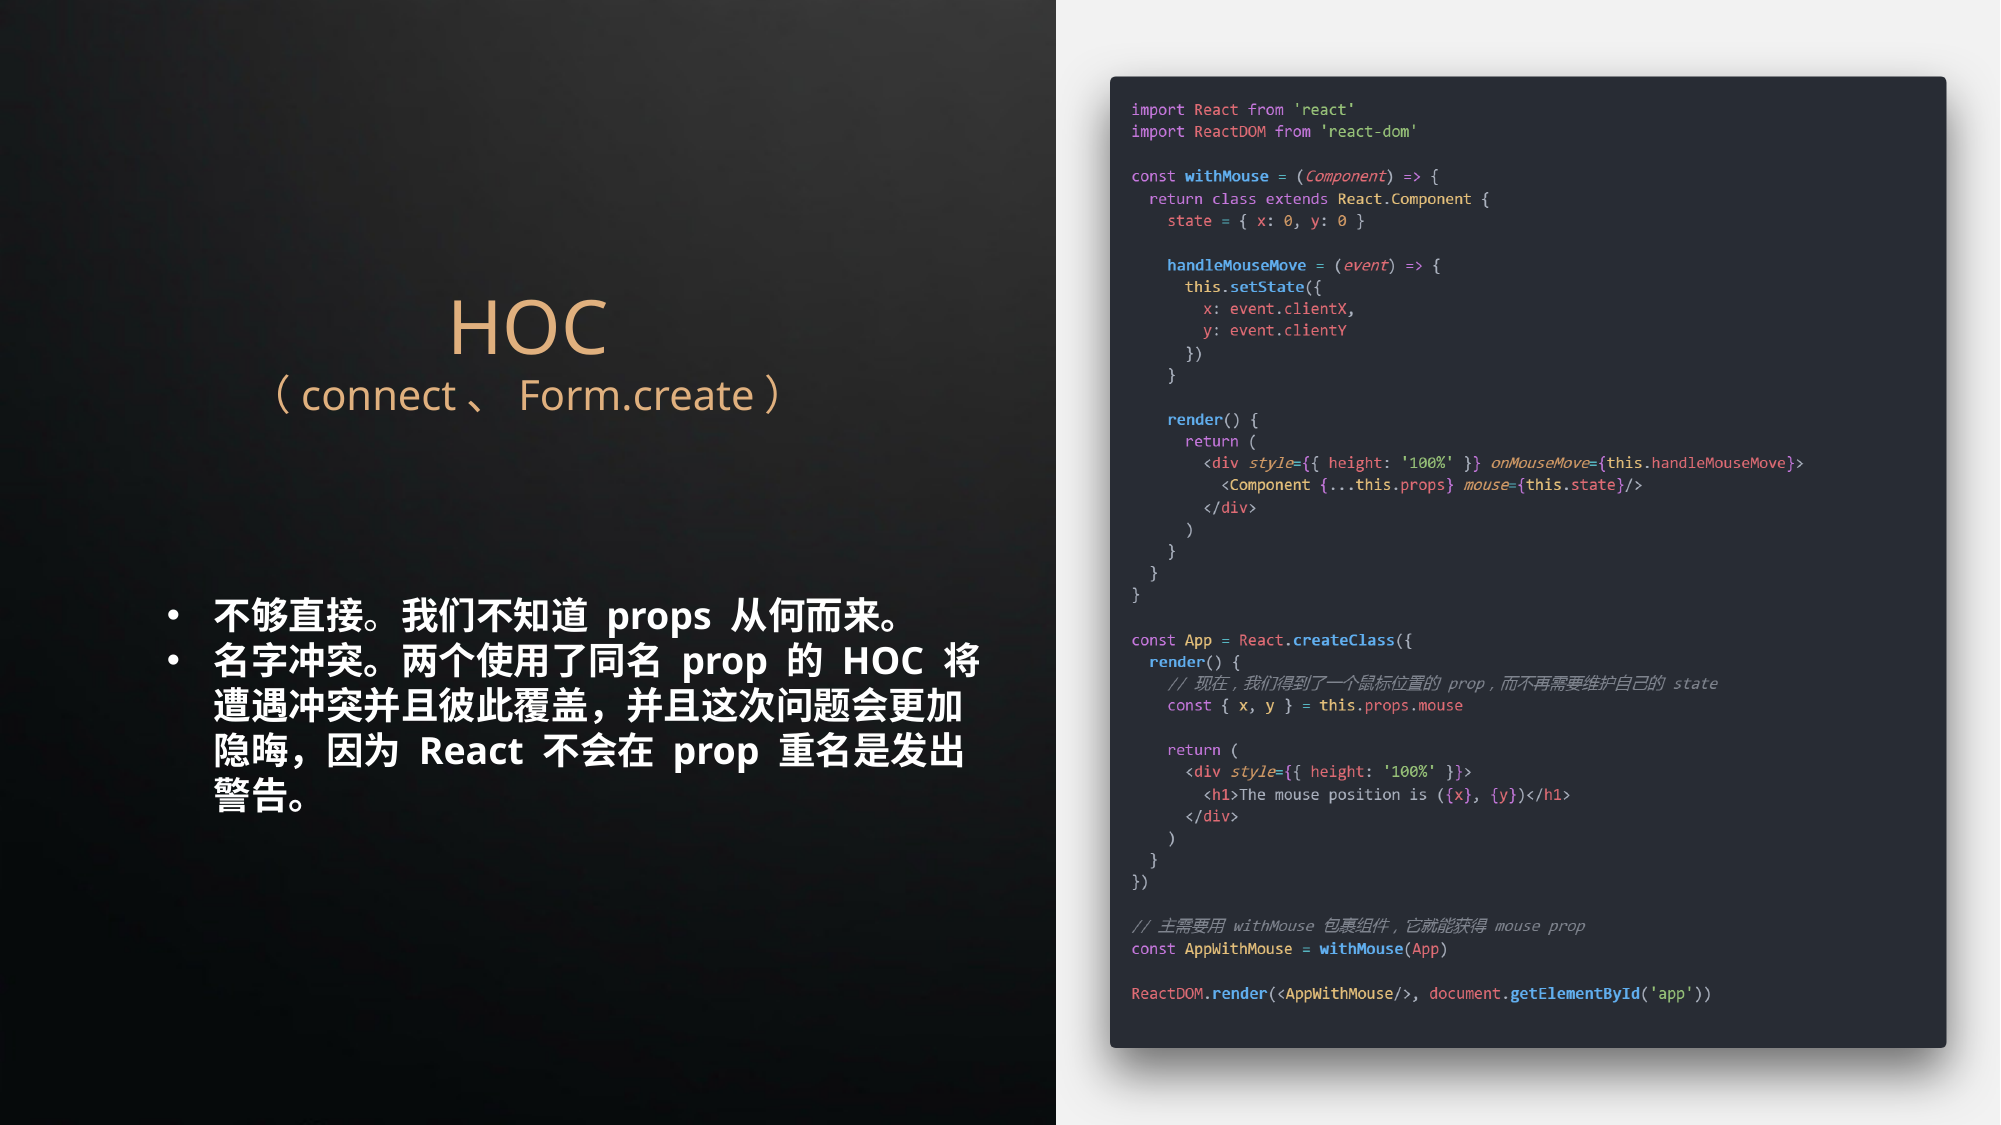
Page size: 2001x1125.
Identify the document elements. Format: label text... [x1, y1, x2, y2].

text_box 不够直接。我们不知道 props 从何而来。 名字冲突。两个使用了同名 prop 的 HOC 将遭遇冲突并且彼此覆盖，并且这次问题会更加隐晦，因为 React 不会在 prop 重名是发出警告。 [152, 584, 1000, 825]
picture [0, 0, 2000, 1125]
text_box HOC （connect、Form.create） [0, 271, 1055, 427]
